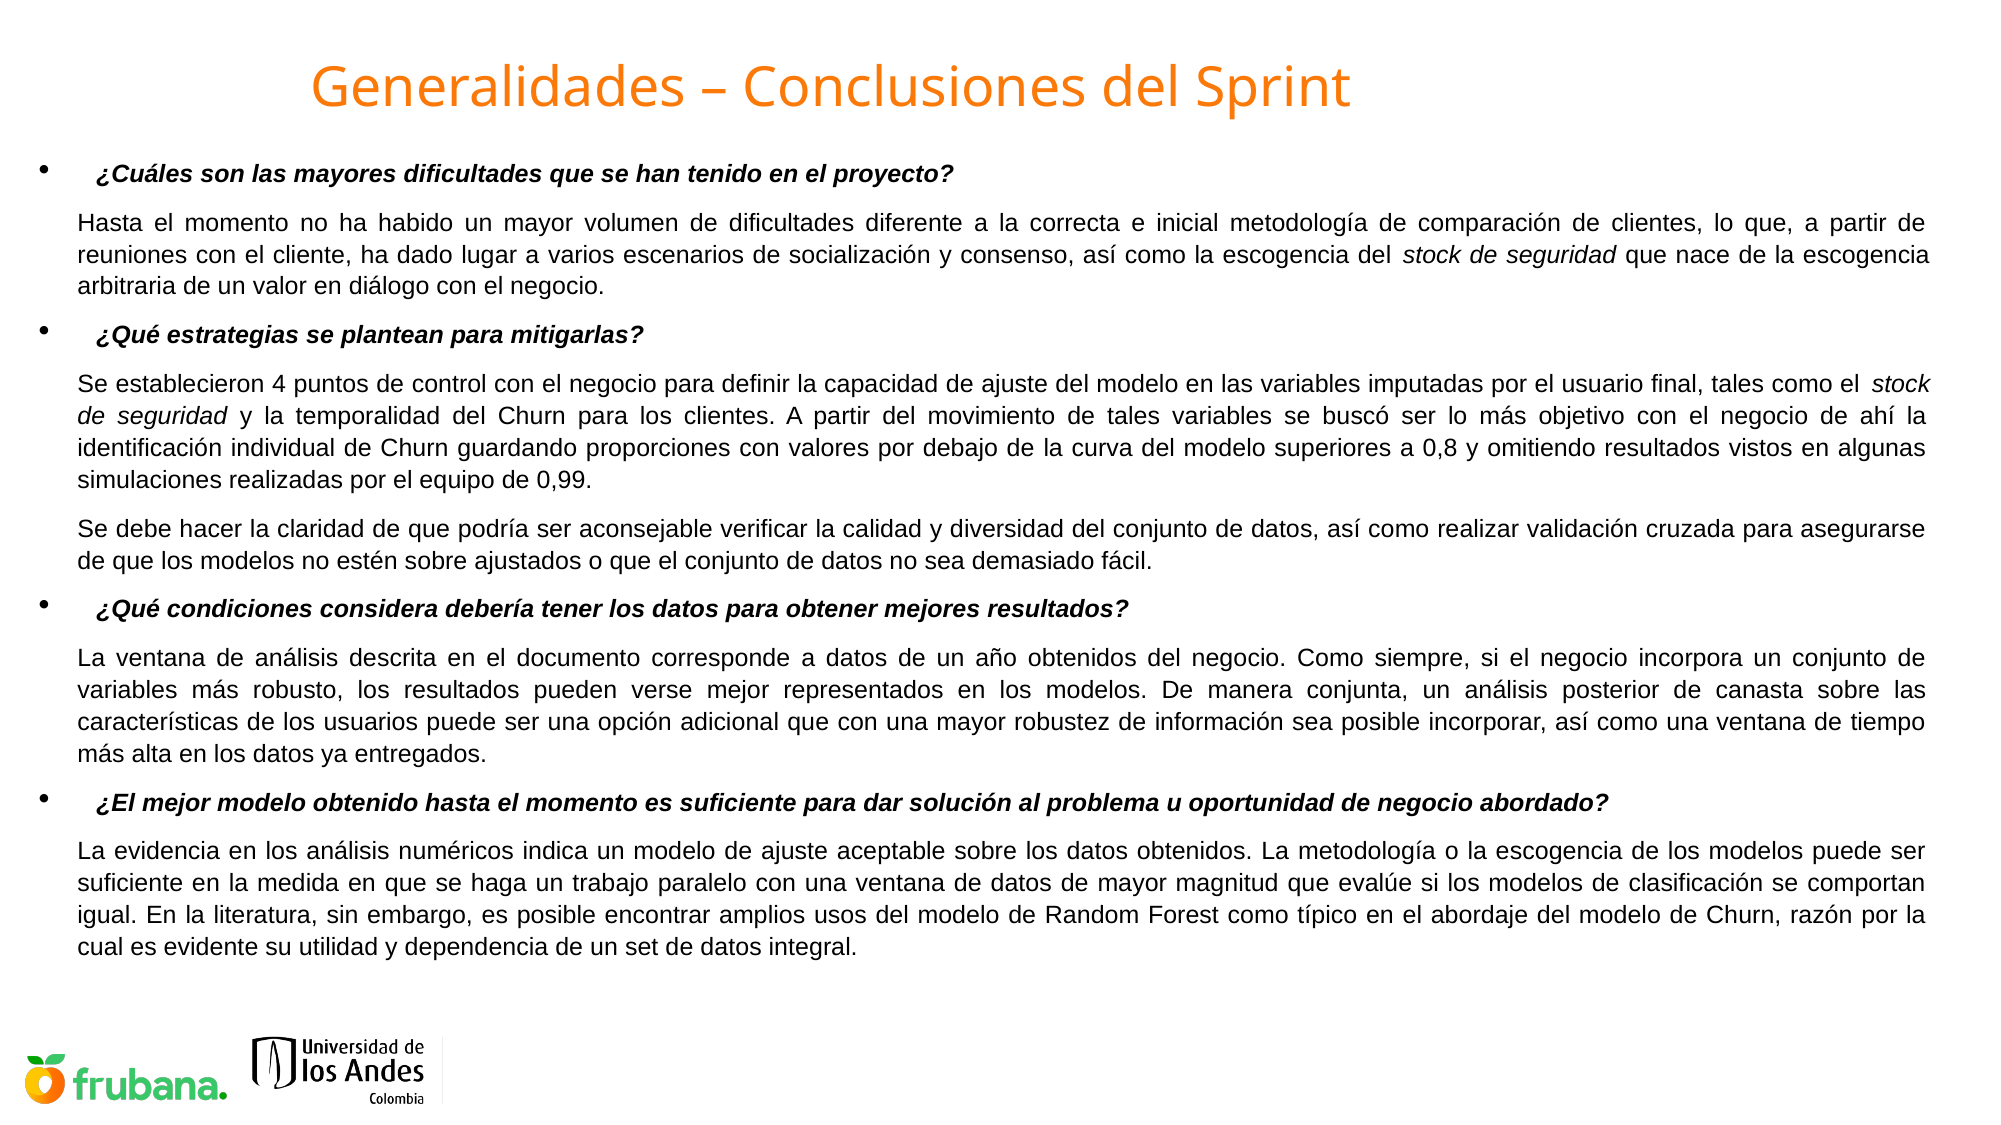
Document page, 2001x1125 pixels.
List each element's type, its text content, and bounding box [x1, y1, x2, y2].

text_box Generalidades – Conclusiones del Sprint [25, 52, 1638, 116]
text_box ¿Cuáles son las mayores dificultades que se han tenido en el proyecto? Hasta el momento no ha habido un mayor volumen de dificultades diferente a la correcta e inicial metodología de comparación de clientes, lo que, a partir de reuniones con el cliente, ha dado lugar a varios escenarios de socialización y consenso, así como la escogencia del stock de seguridad que nace de la escogencia arbitraria de un valor en diálogo con el negocio. ¿Qué estrategias se plantean para mitigarlas? Se establecieron 4 puntos de control con el negocio para definir la capacidad de ajuste del modelo en las variables imputadas por el usuario final, tales como el stock de seguridad y la temporalidad del Churn para los clientes. A partir del movimiento de tales variables se buscó ser lo más objetivo con el negocio de ahí la identificación individual de Churn guardando proporciones con valores por debajo de la curva del modelo superiores a 0,8 y omitiendo resultados vistos en algunas simulaciones realizadas por el equipo de 0,99. Se debe hacer la claridad de que podría ser aconsejable verificar la calidad y diversidad del conjunto de datos, así como realizar validación cruzada para asegurarse de que los modelos no estén sobre ajustados o que el conjunto de datos no sea demasiado fácil. ¿Qué condiciones considera debería tener los datos para obtener mejores resultados? La ventana de análisis descrita en el documento corresponde a datos de un año obtenidos del negocio. Como siempre, si el negocio incorpora un conjunto de variables más robusto, los resultados pueden verse mejor representados en los modelos. De manera conjunta, un análisis posterior de canasta sobre las características de los usuarios puede ser una opción adicional que con una mayor robustez de información sea posible incorporar, así como una ventana de tiempo más alta en los datos ya entregados. ¿El mejor modelo obtenido hasta el momento es suficiente para dar solución al problema u oportunidad de negocio abordado? La evidencia en los análisis numéricos indica un modelo de ajuste aceptable sobre los datos obtenidos. La metodología o la escogencia de los modelos puede ser suficiente en la medida en que se haga un trabajo paralelo con una ventana de datos de mayor magnitud que evalúe si los modelos de clasificación se comportan igual. En la literatura, sin embargo, es posible encontrar amplios usos del modelo de Random Forest como típico en el abordaje del modelo de Churn, razón por la cual es evidente su utilidad y dependencia de un set de datos integral. [25, 147, 1946, 969]
picture [240, 1008, 443, 1125]
picture [24, 1054, 227, 1117]
